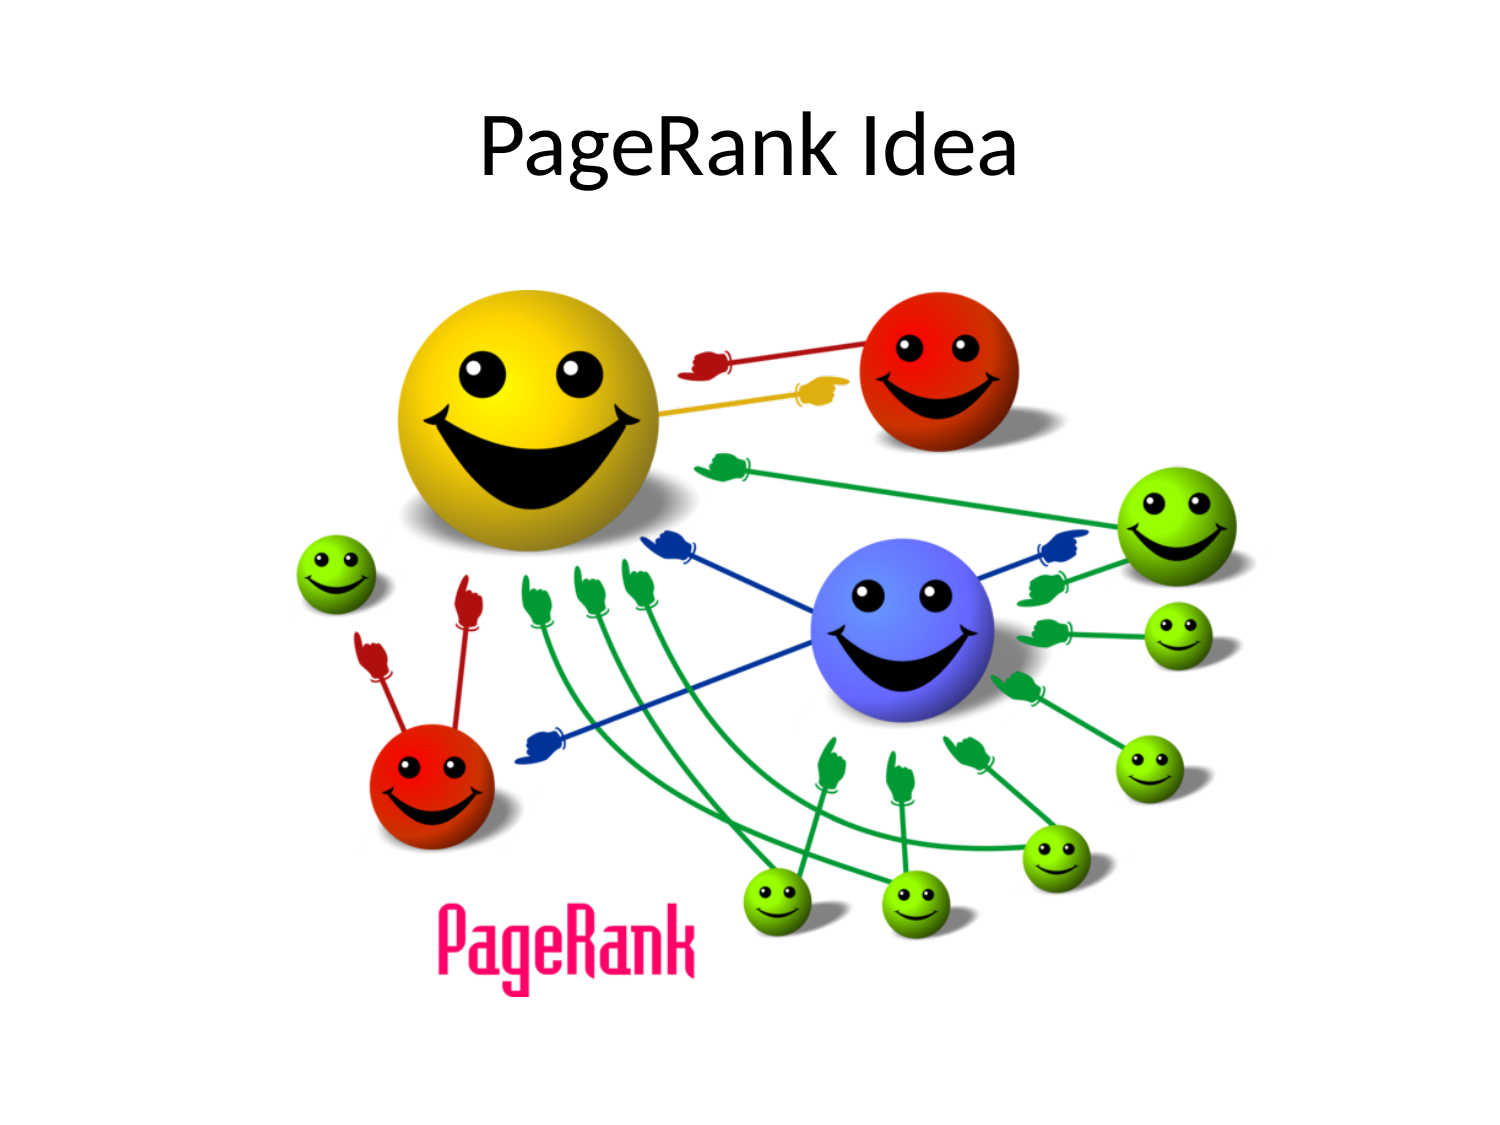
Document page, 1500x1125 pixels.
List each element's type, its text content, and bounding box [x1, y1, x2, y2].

picture [288, 290, 1270, 997]
title PageRank Idea [75, 45, 1425, 233]
